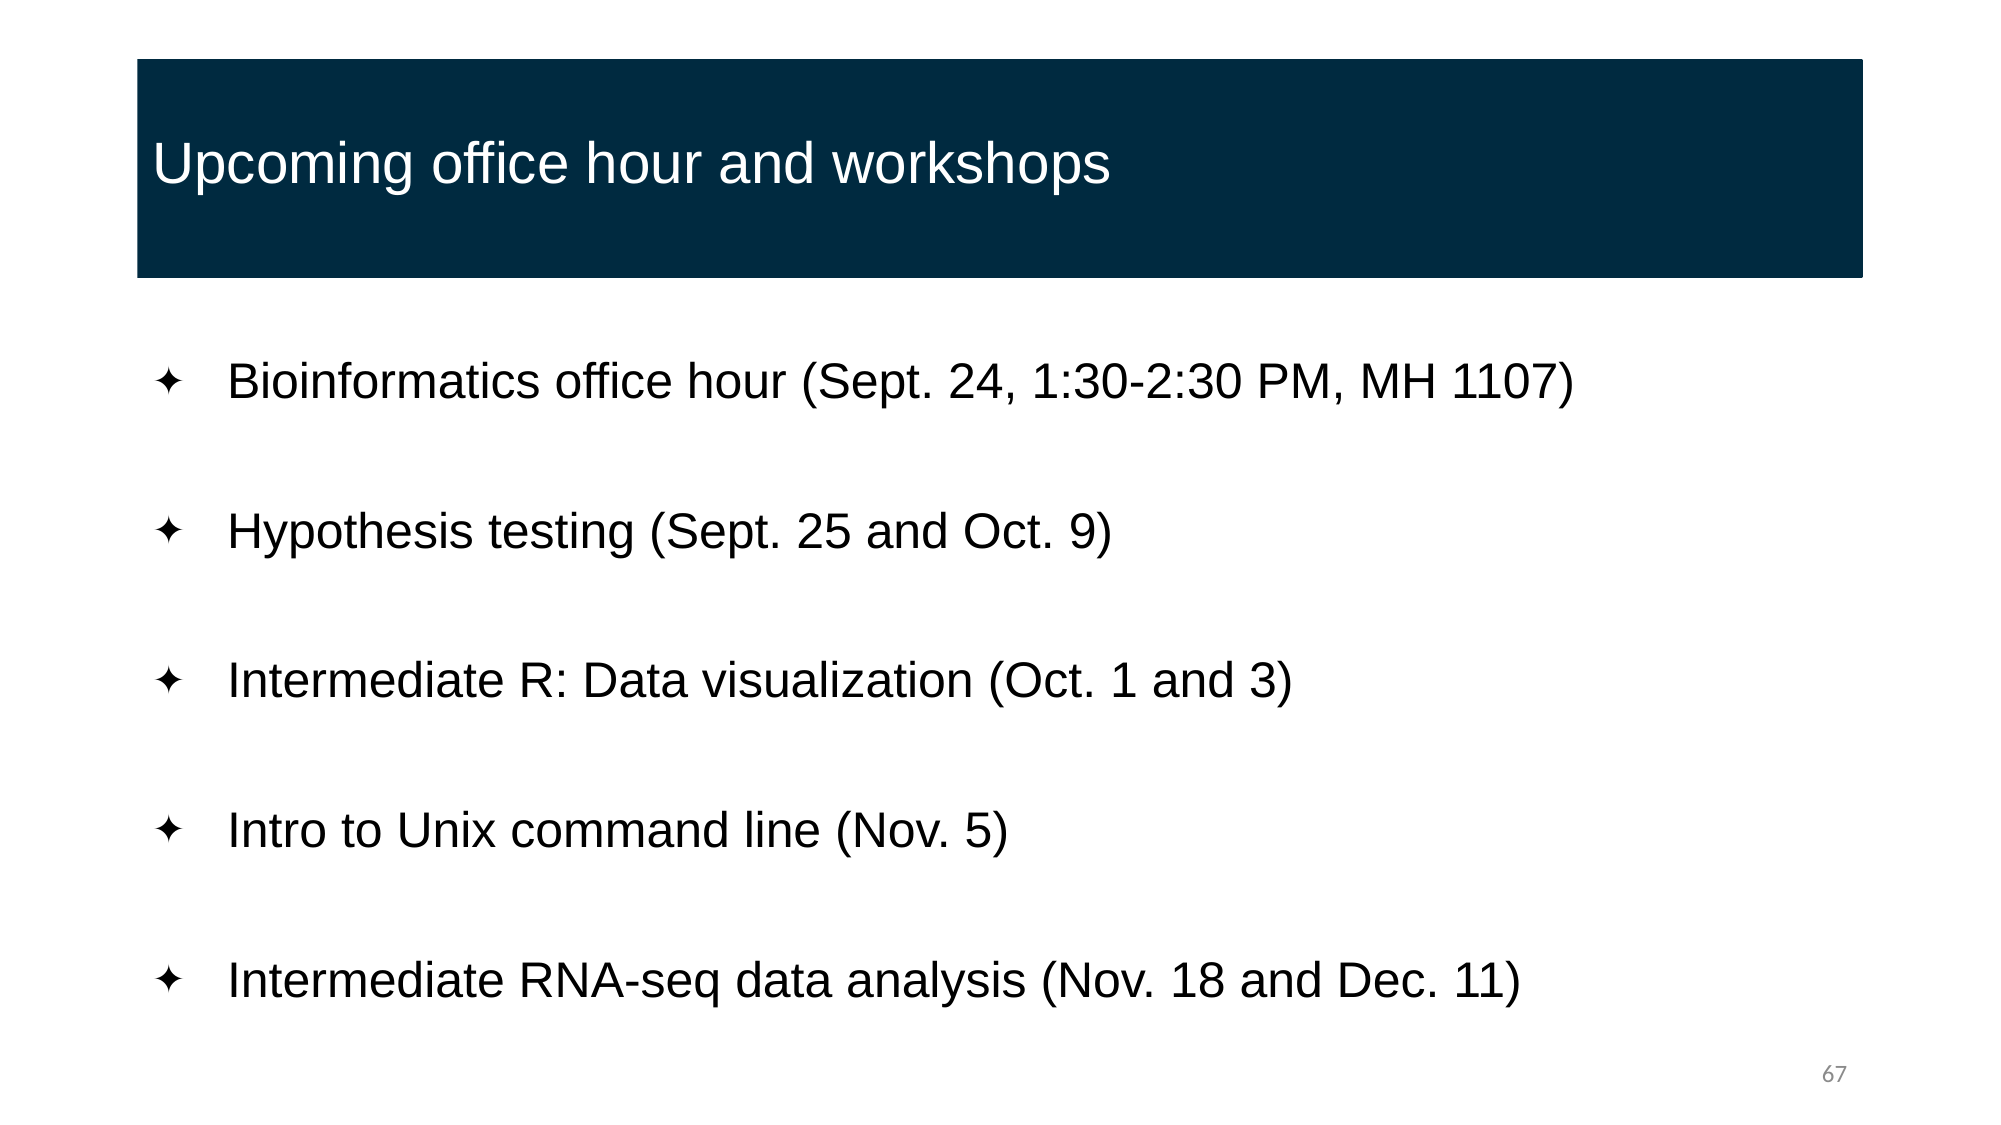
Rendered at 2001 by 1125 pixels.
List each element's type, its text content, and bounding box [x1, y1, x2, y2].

text_box Bioinformatics office hour (Sept. 24, 1:30-2:30 PM, MH 1107) Hypothesis testing (Sept. 25 and Oct. 9) Intermediate R: Data visualization (Oct. 1 and 3) Intro to Unix command line (Nov. 5) Intermediate RNA-seq data analysis (Nov. 18 and Dec. 11) [137, 277, 1863, 1014]
slide_number 67 [1412, 1042, 1863, 1103]
title Upcoming office hour and workshops [137, 59, 1863, 277]
